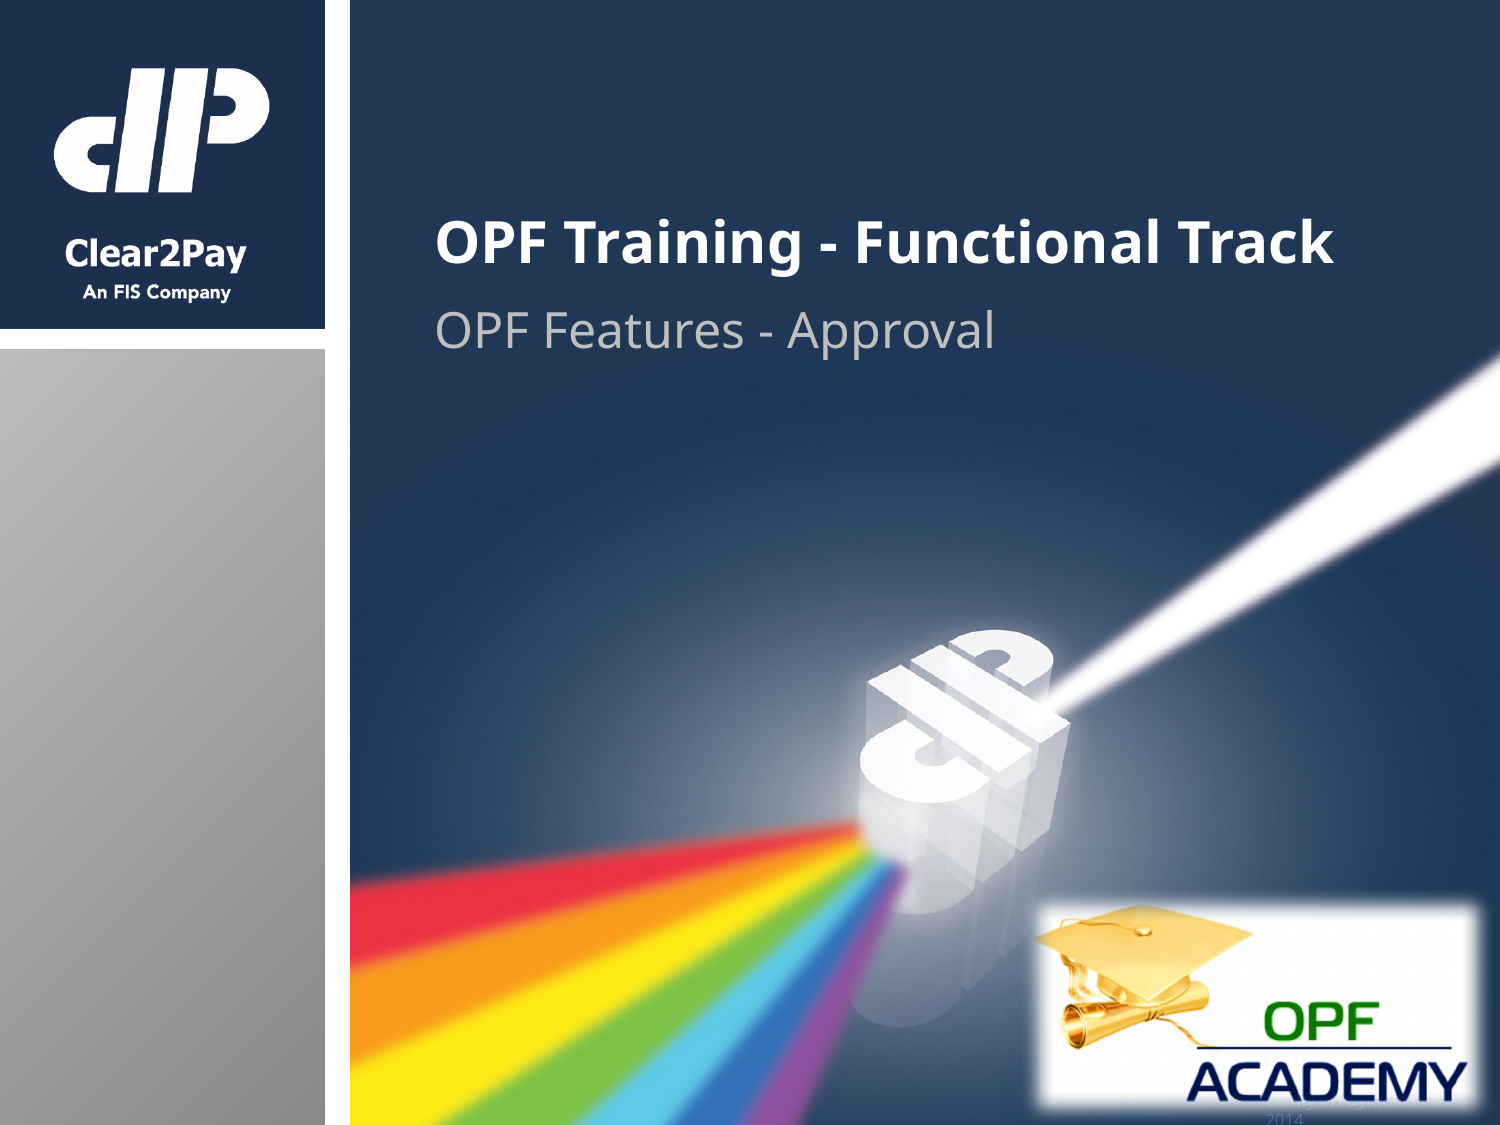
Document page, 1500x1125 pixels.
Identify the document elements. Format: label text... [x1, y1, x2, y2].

picture [0, 0, 325, 329]
picture [350, 0, 1500, 1125]
title OPF Training - Functional Track [419, 100, 1483, 283]
subtitle OPF Features - Approval [419, 290, 1483, 622]
picture [1276, 1115, 1281, 1125]
